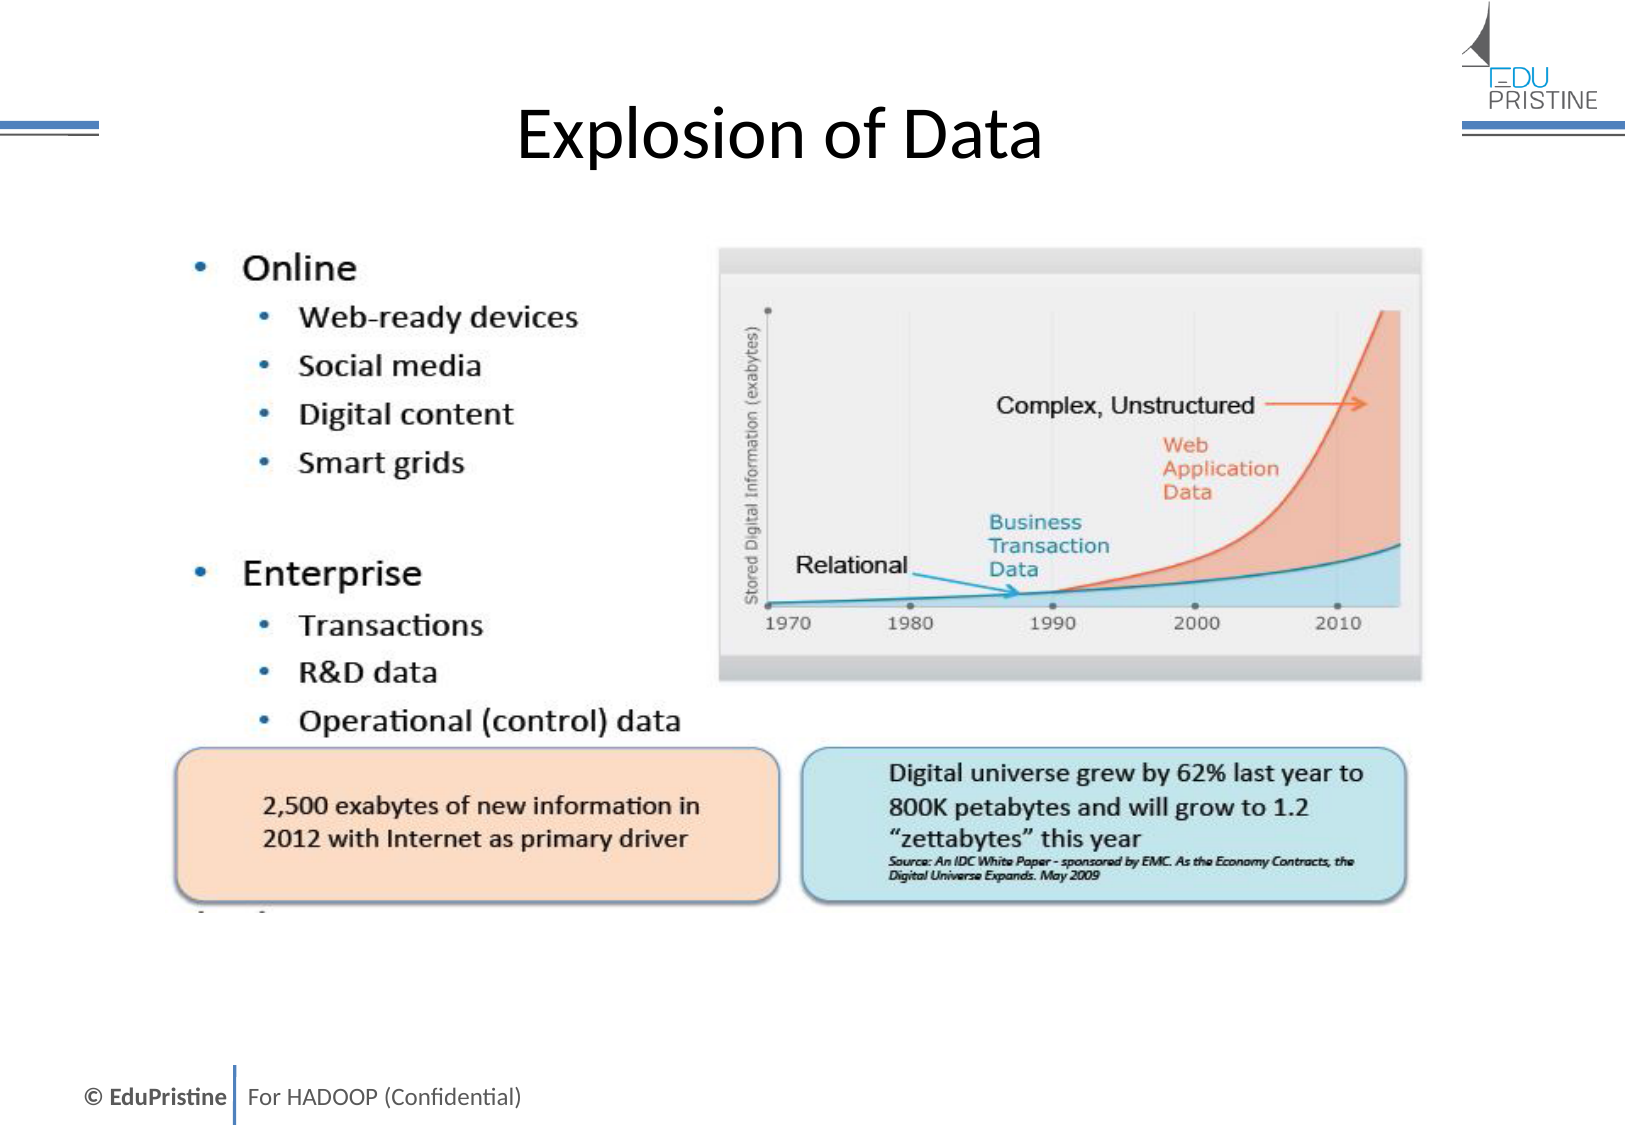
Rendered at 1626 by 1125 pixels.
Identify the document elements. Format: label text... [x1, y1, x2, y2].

picture [165, 212, 1460, 913]
text_box Explosion of Data [99, 45, 1462, 213]
picture [1424, 1, 1597, 109]
